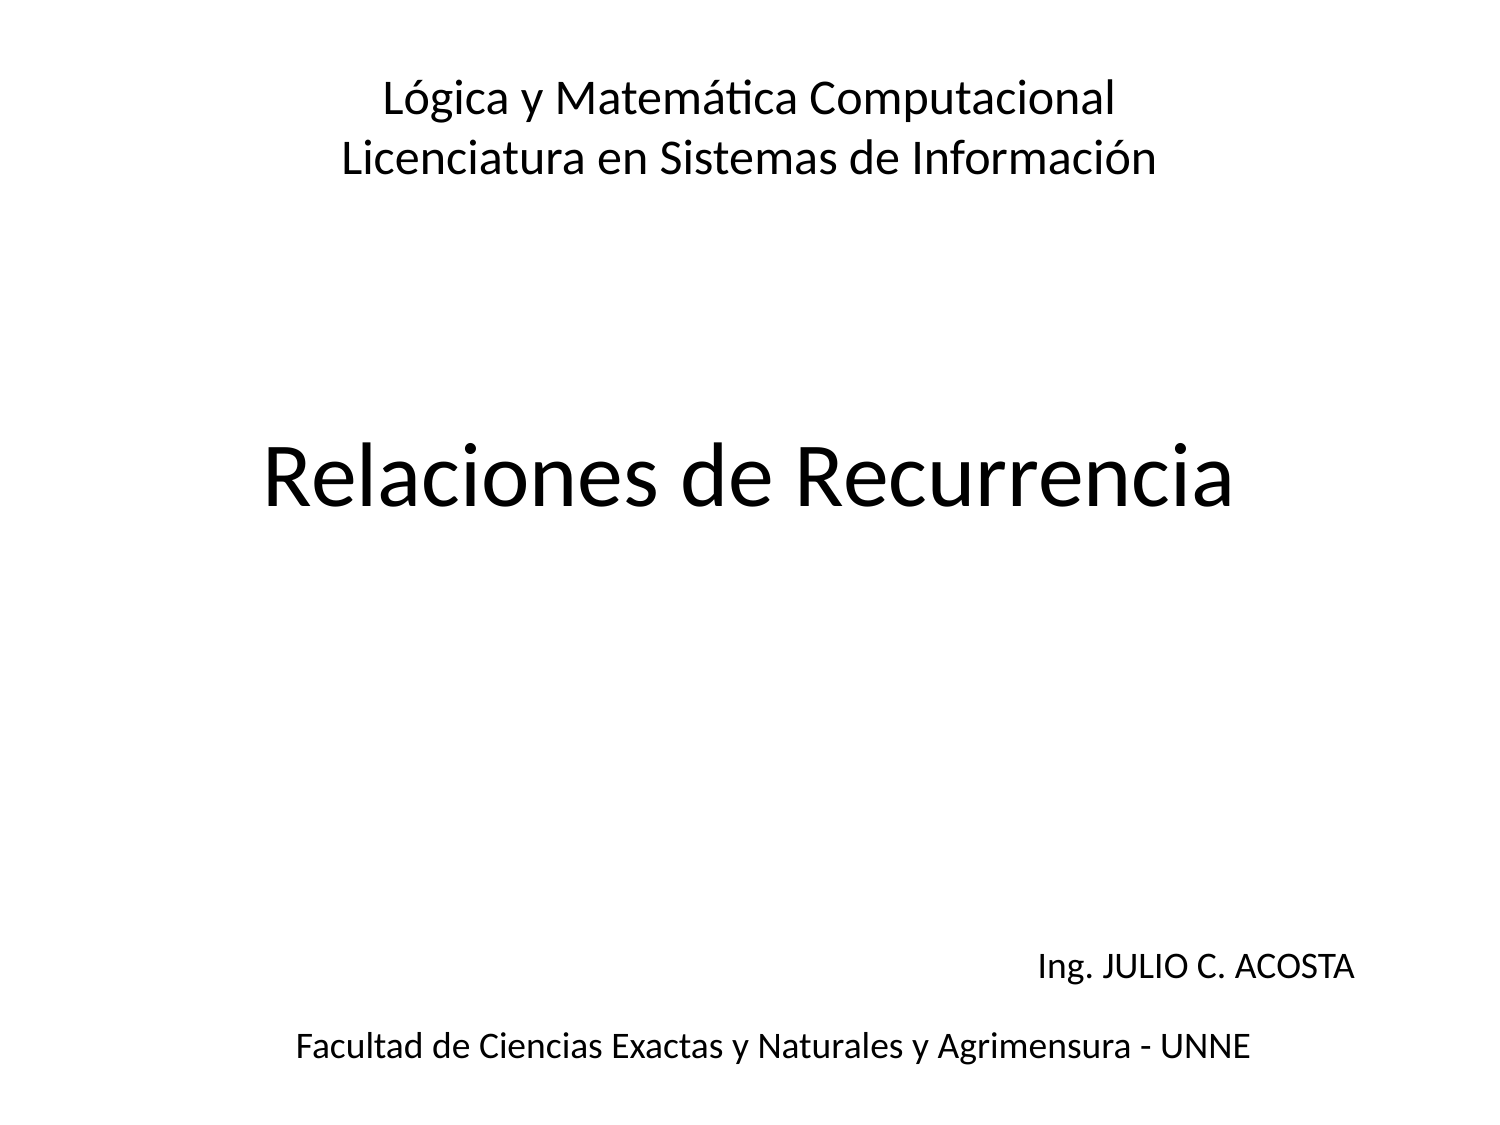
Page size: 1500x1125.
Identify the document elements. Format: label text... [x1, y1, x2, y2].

text_box Lógica y Matemática Computacional Licenciatura en Sistemas de Información [259, 56, 1239, 192]
text_box Ing. JULIO C. ACOSTA [1022, 933, 1418, 994]
text_box Facultad de Ciencias Exactas y Naturales y Agrimensura - UNNE [280, 1014, 1274, 1074]
title Relaciones de Recurrencia [112, 349, 1388, 591]
